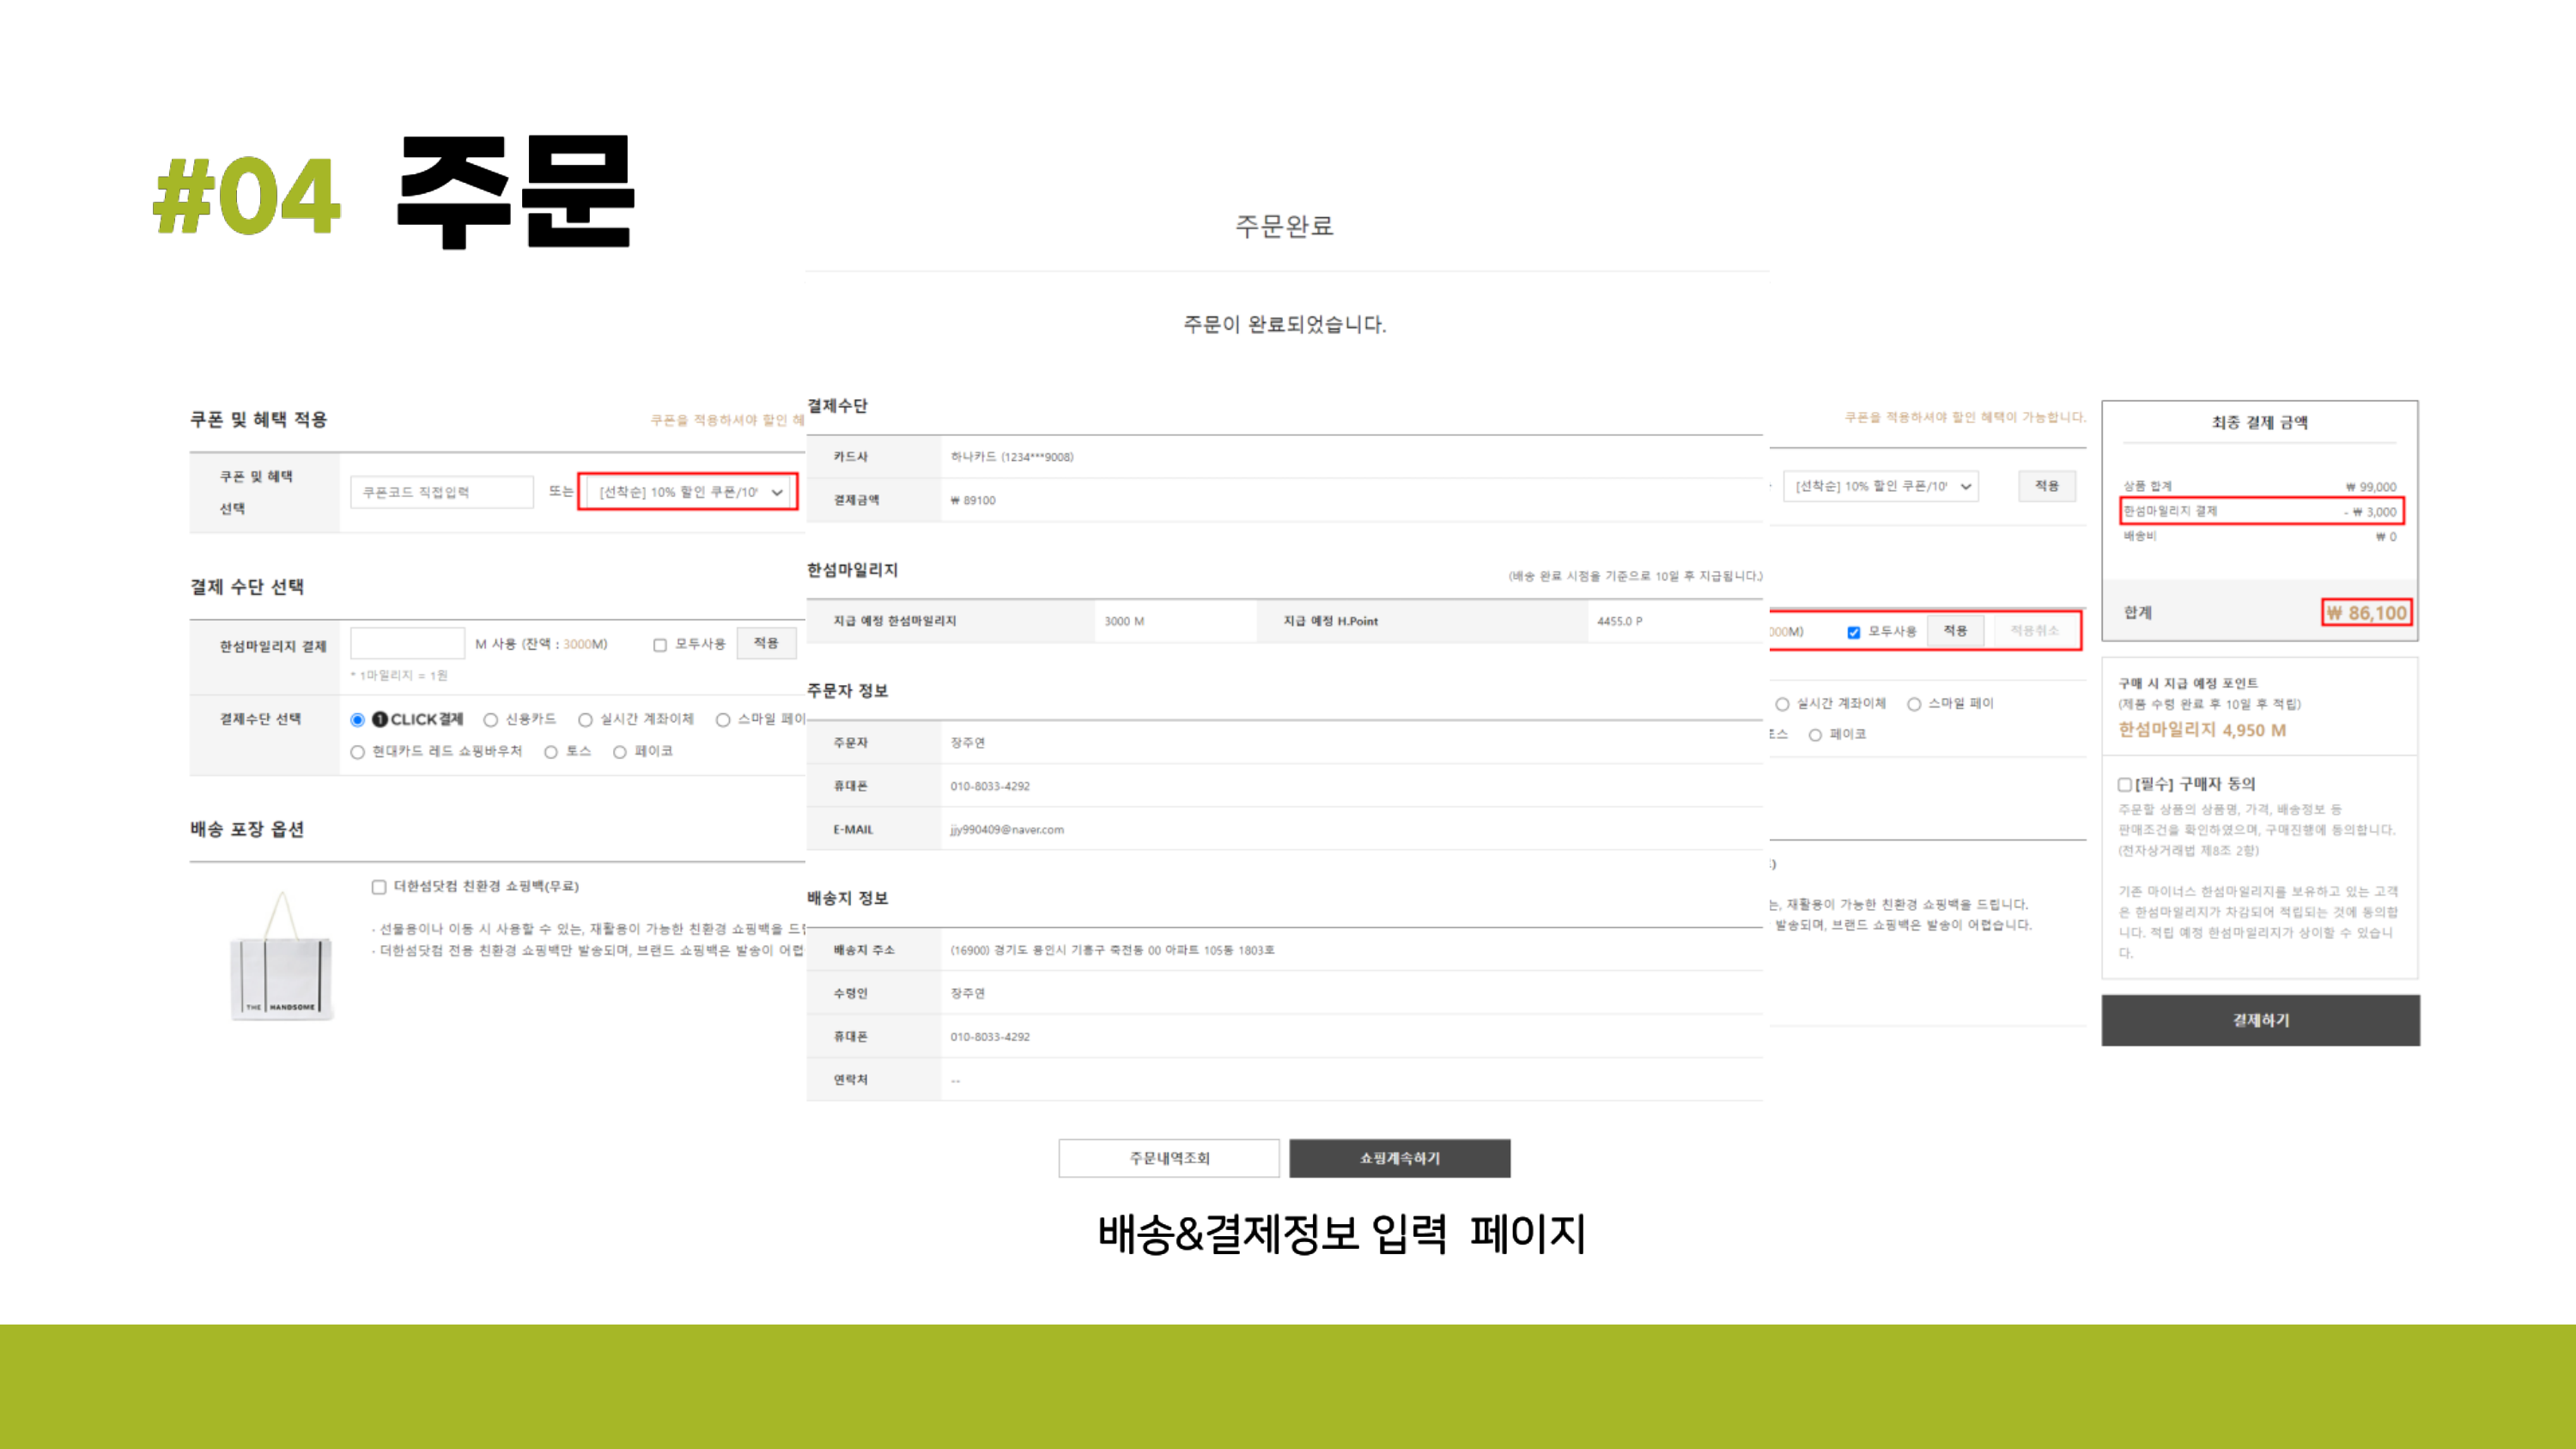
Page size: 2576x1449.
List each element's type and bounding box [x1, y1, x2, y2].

picture [137, 95, 695, 308]
text_box [0, 1325, 2576, 1449]
text_box [182, 392, 801, 1056]
text_box [1773, 392, 2427, 1056]
text_box [805, 205, 1770, 1182]
picture [1079, 1199, 1604, 1276]
